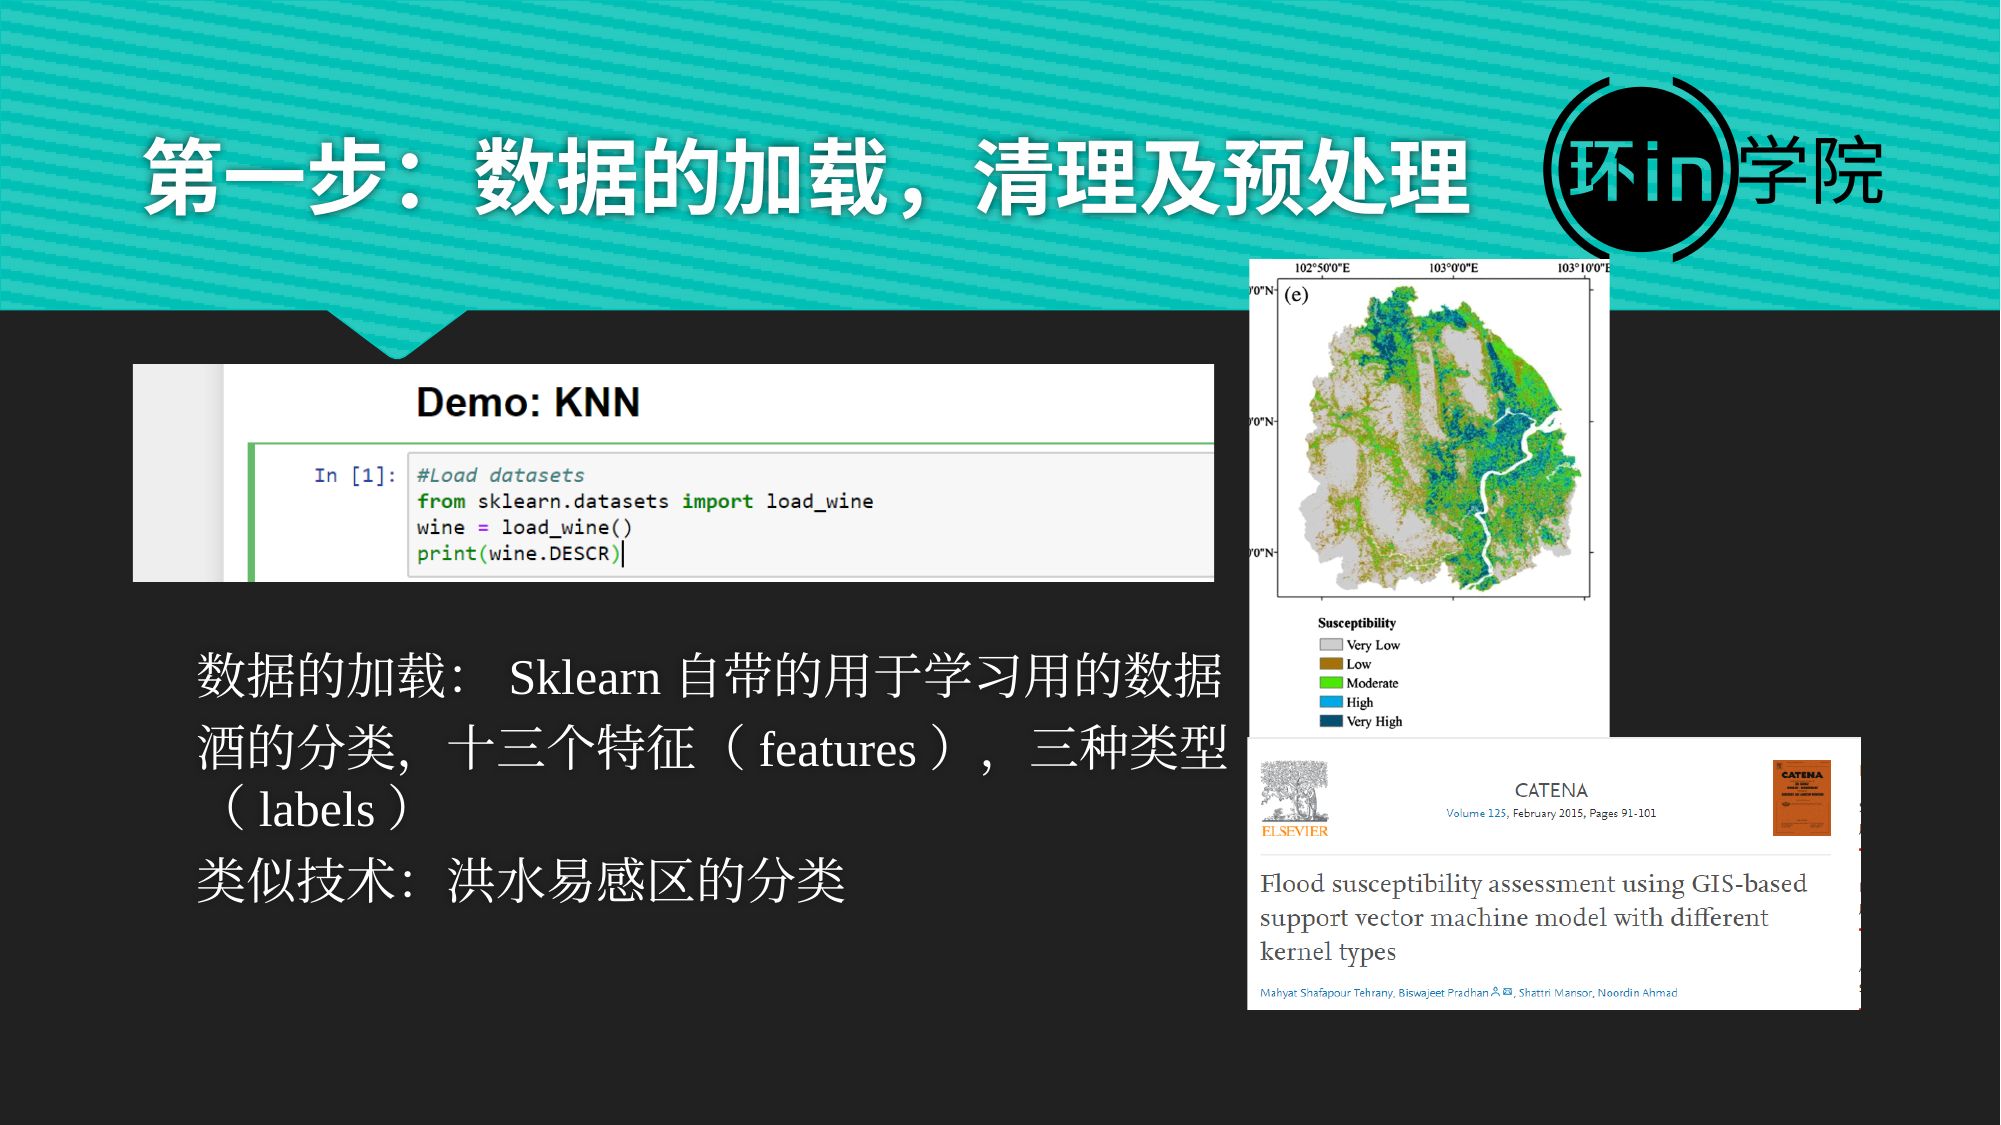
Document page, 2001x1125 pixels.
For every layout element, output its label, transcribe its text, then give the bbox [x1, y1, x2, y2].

picture [1, 0, 1999, 1011]
list 数据的加载：Sklearn自带的用于学习用的数据 酒的分类，十三个特征（features），三种类型（labels） 类似技术：洪水易感区的分类 [132, 514, 1248, 1112]
title 第一步：数据的加载，清理及预处理 [132, 73, 1868, 233]
picture [132, 364, 1215, 583]
